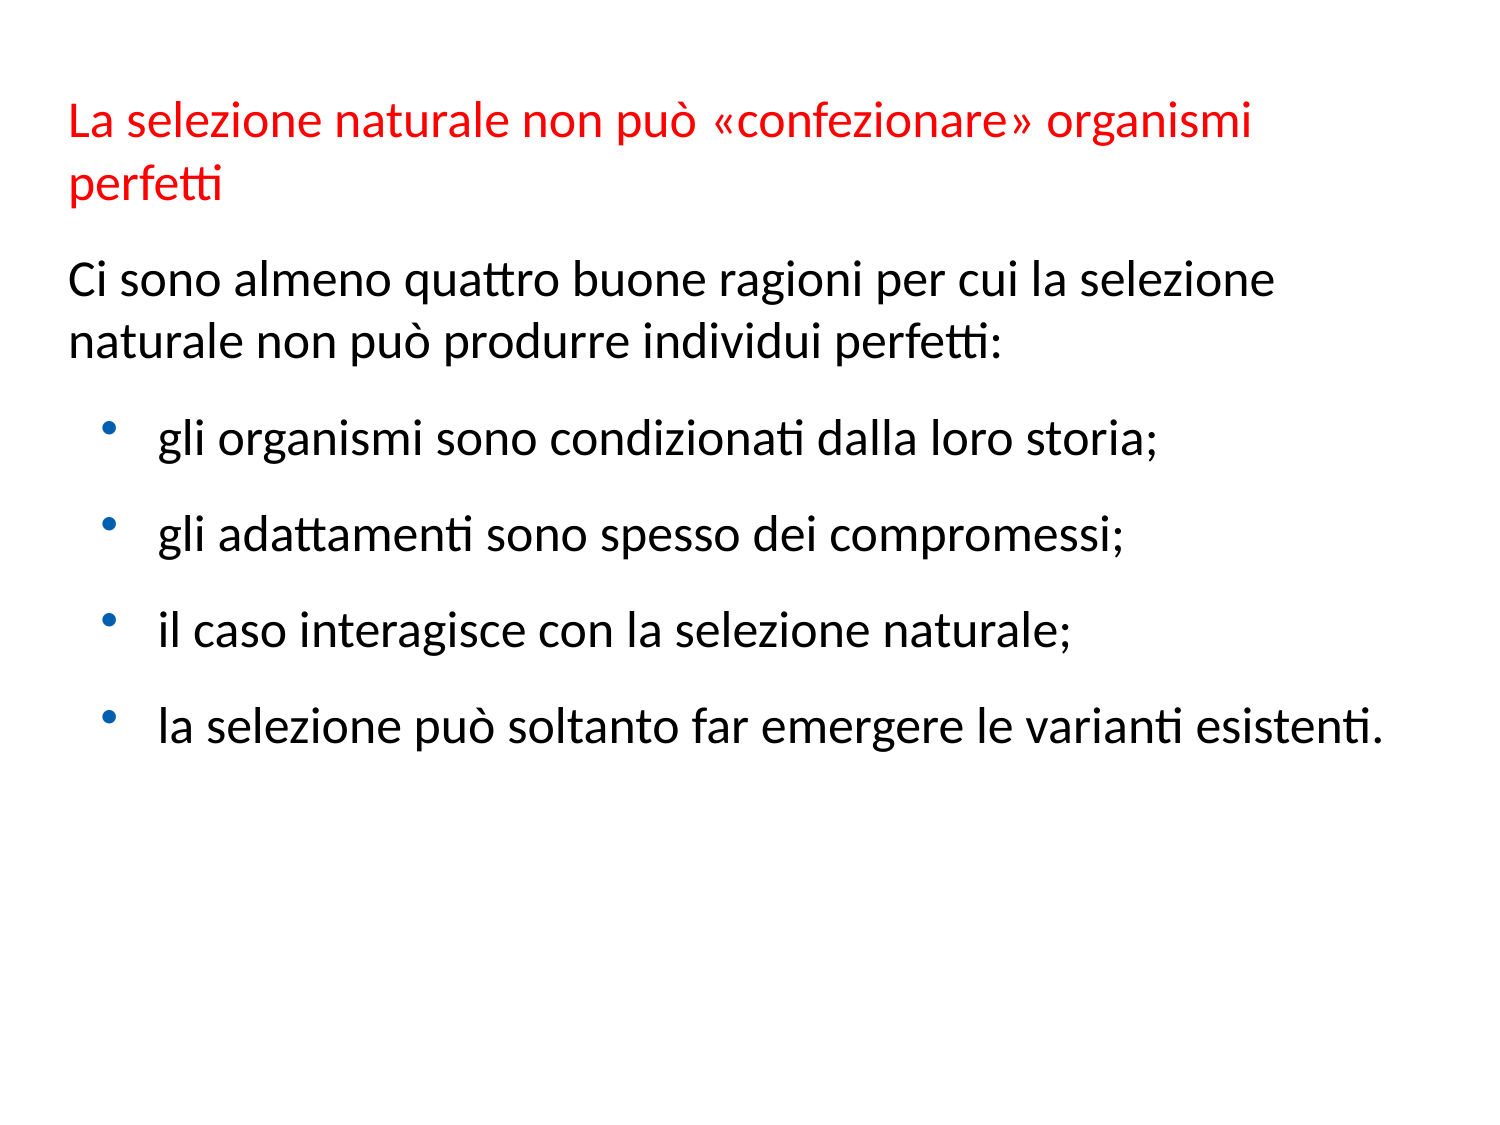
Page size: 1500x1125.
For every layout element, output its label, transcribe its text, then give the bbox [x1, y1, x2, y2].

list La selezione naturale non può «confezionare» organismi perfetti Ci sono almeno quattro buone ragioni per cui la selezione naturale non può produrre individui perfetti: gli organismi sono condizionati dalla loro storia; gli adattamenti sono spesso dei compromessi; il caso interagisce con la selezione naturale; la selezione può soltanto far emergere le varianti esistenti. [53, 78, 1404, 821]
